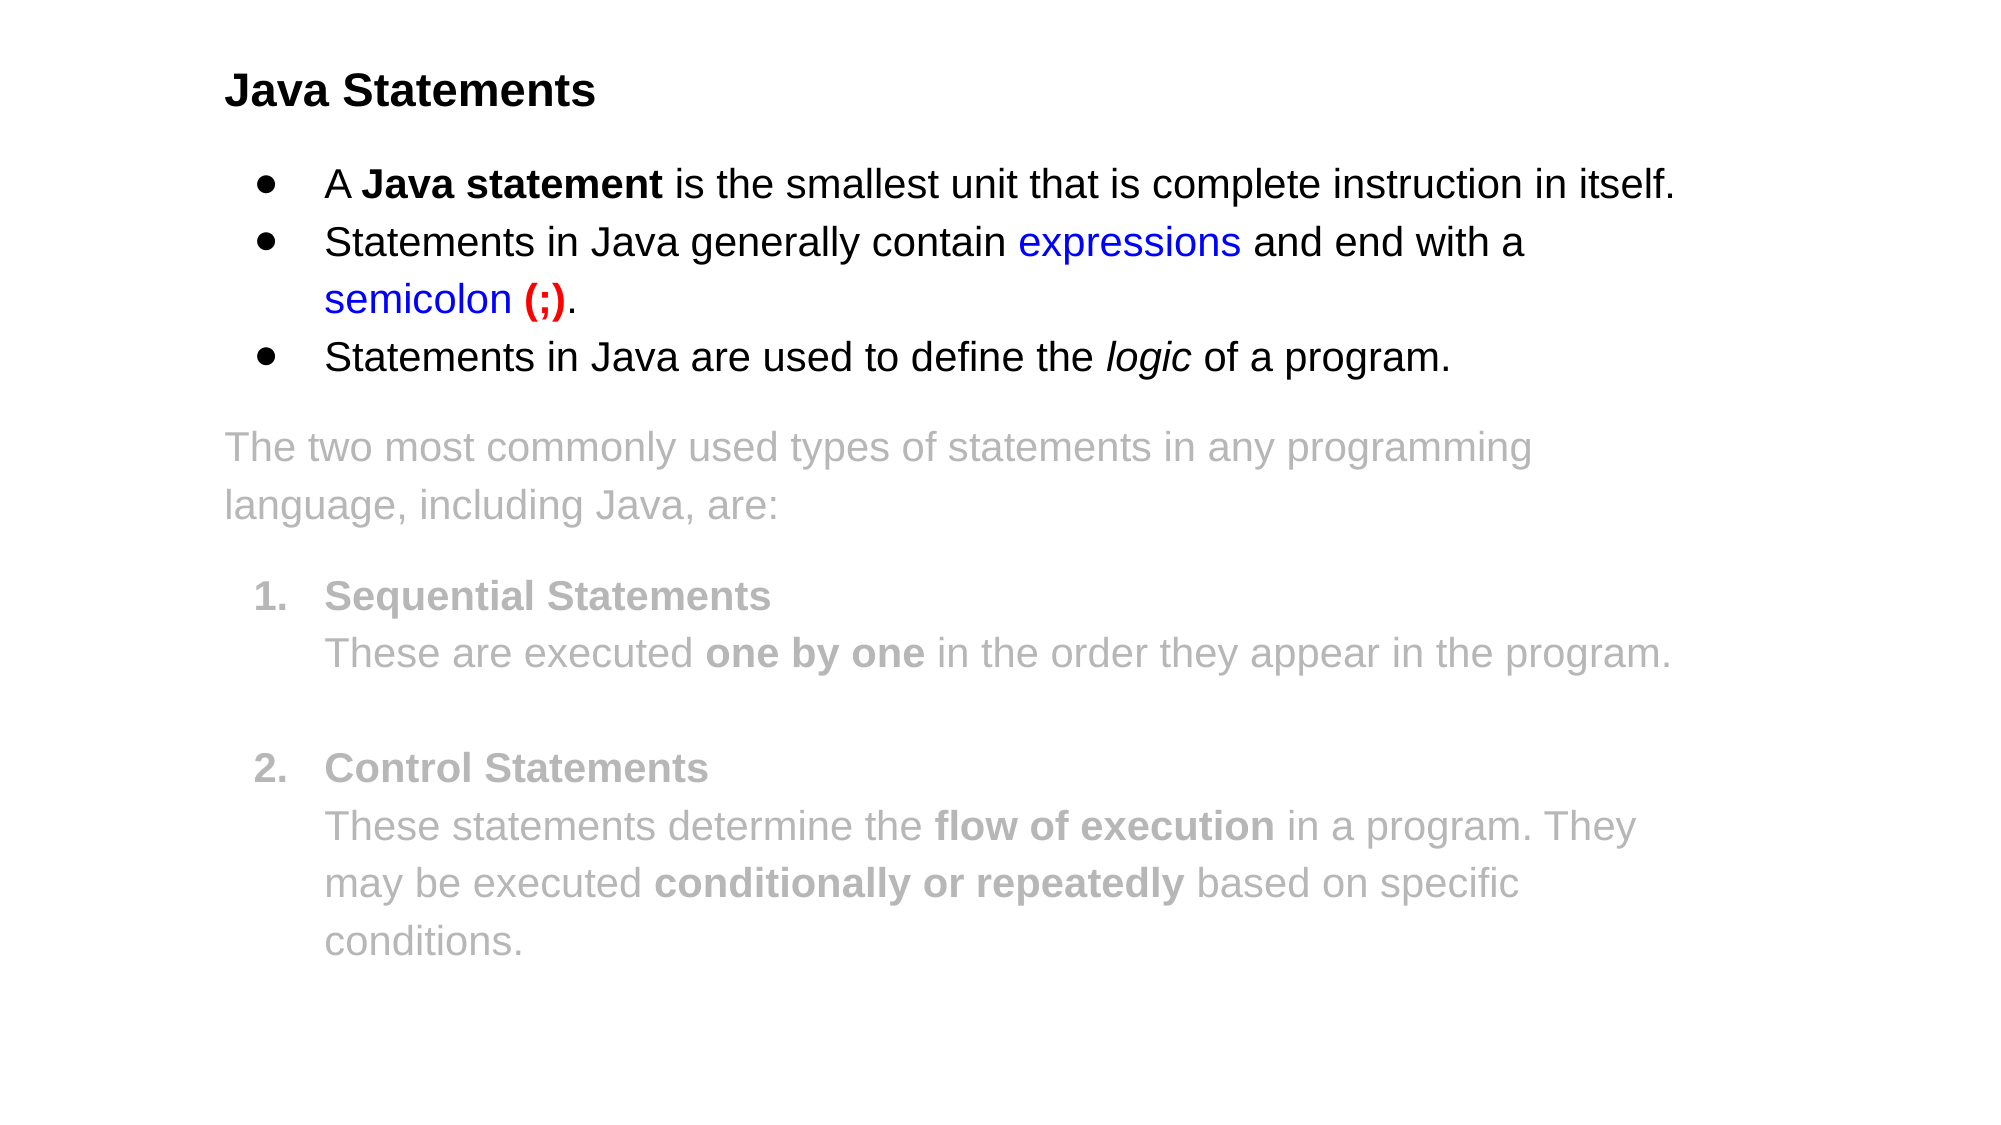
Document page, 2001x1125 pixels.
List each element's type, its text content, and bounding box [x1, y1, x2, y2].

text_box Java Statements A Java statement is the smallest unit that is complete instruction in itself. Statements in Java generally contain expressions and end with a semicolon (;). Statements in Java are used to define the logic of a program. The two most commonly used types of statements in any programming language, including Java, are: Sequential Statements These are executed one by one in the order they appear in the program. Control Statements These statements determine the flow of execution in a program. They may be executed conditionally or repeatedly based on specific conditions. [204, 30, 1728, 1042]
